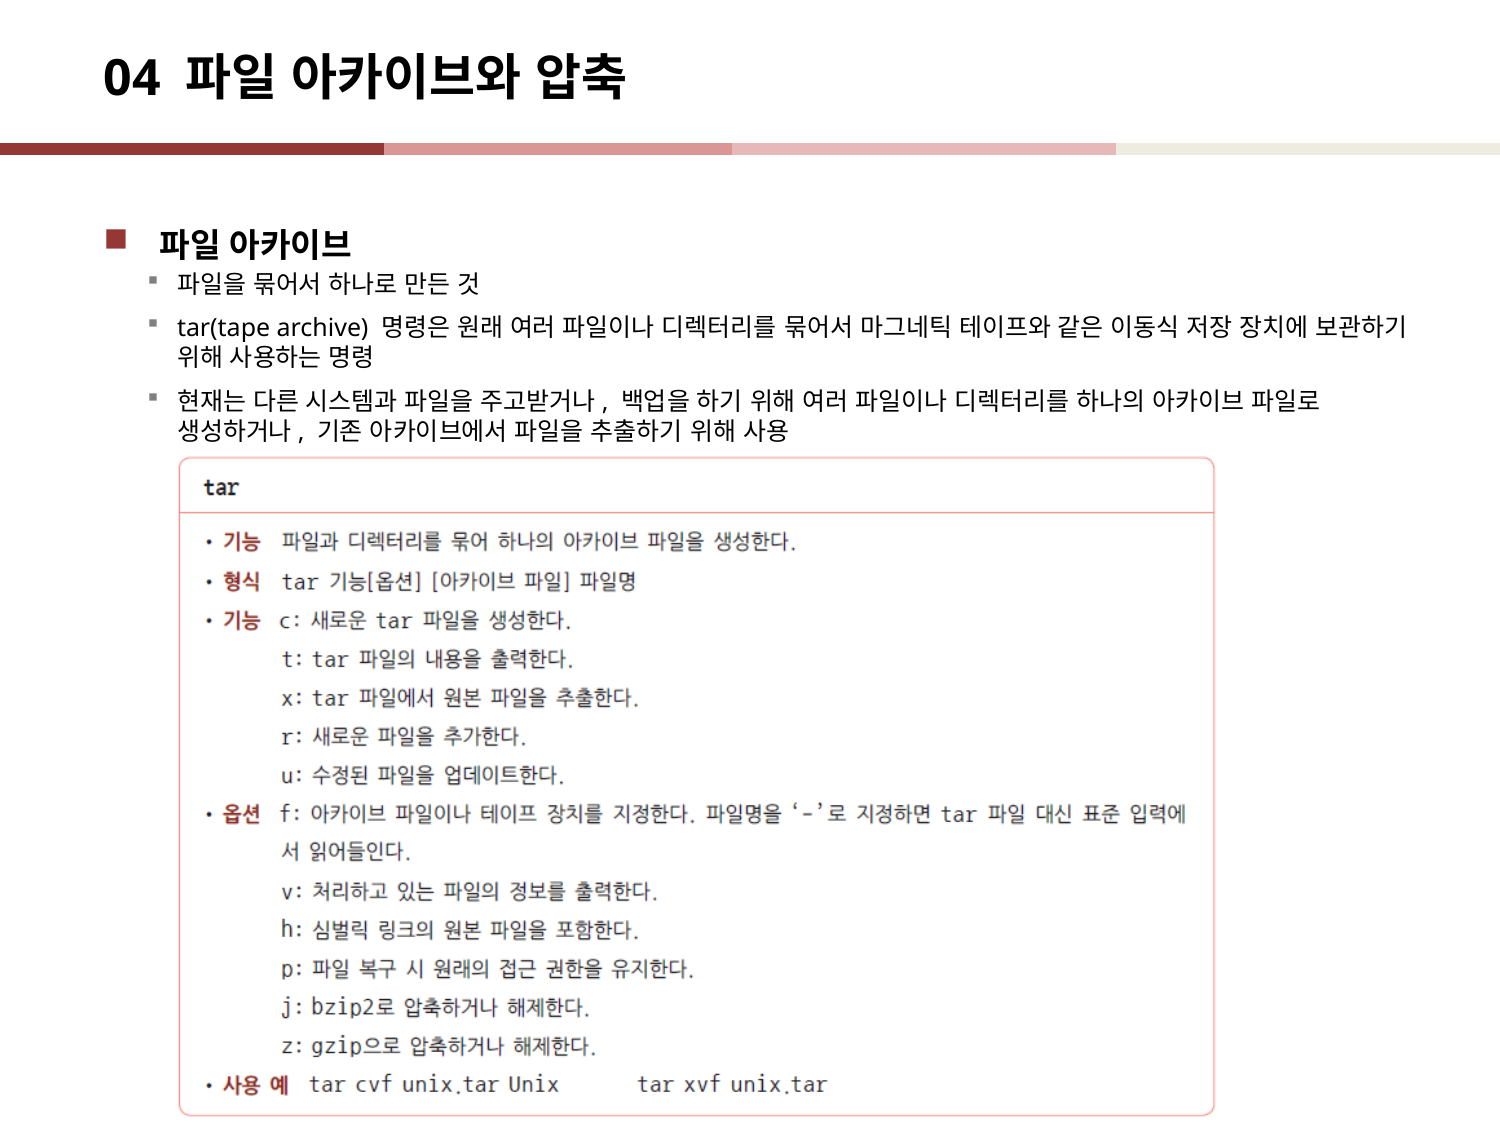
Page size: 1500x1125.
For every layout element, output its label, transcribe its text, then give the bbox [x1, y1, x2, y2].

picture [175, 453, 1221, 1124]
list 파일 아카이브 파일을 묶어서 하나로 만든 것 tar(tape archive) 명령은 원래 여러 파일이나 디렉터리를 묶어서 마그네틱 테이프와 같은 이동식 저장 장치에 보관하기 위해 사용하는 명령 현재는 다른 시스템과 파일을 주고받거나, 백업을 하기 위해 여러 파일이나 디렉터리를 하나의 아카이브 파일로 생성하거나, 기존 아카이브에서 파일을 추출하기 위해 사용 [88, 196, 1436, 1083]
title 04 파일 아카이브와 압축 [88, 30, 1330, 121]
